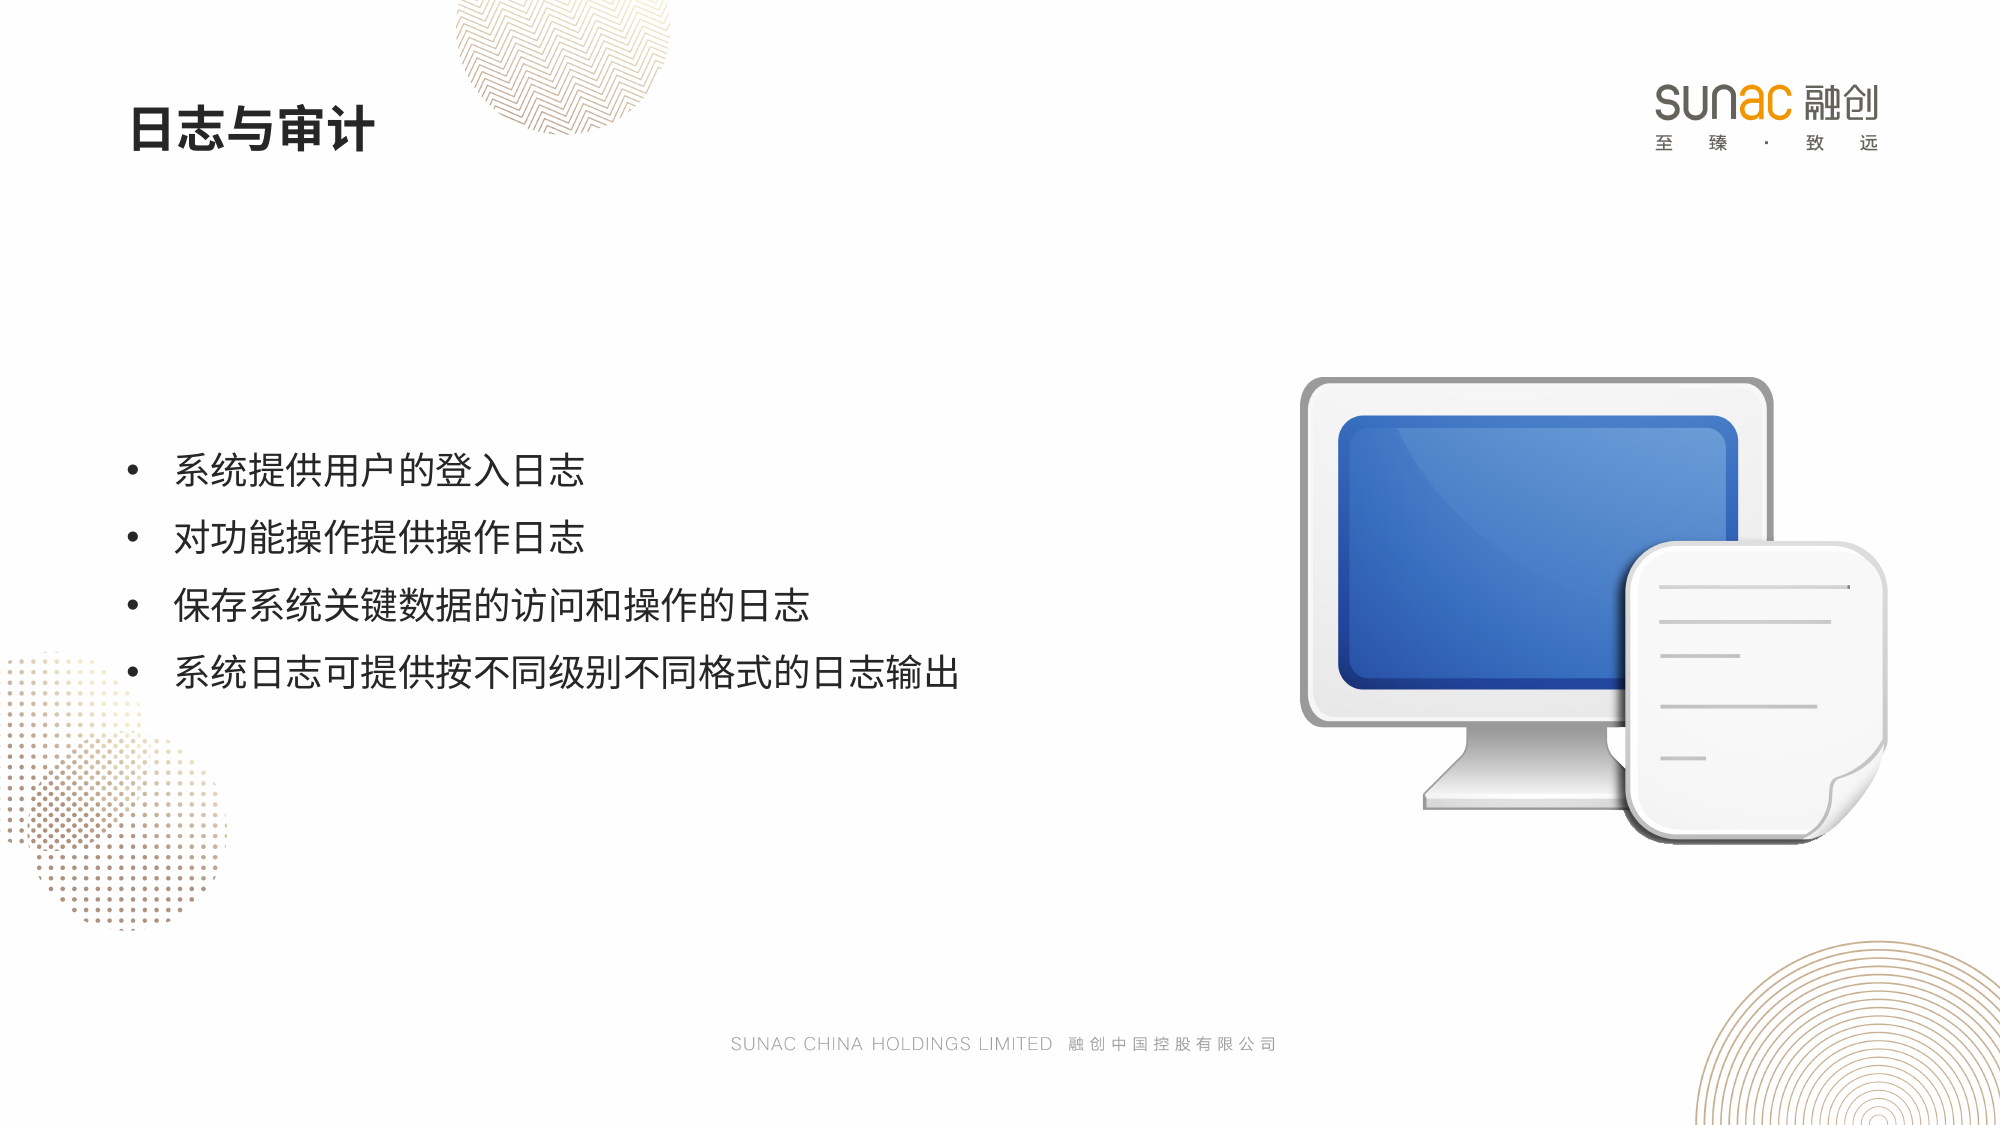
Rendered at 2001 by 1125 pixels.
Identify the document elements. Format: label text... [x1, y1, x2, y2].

picture [0, 0, 2000, 1125]
text_box 日志与审计 [111, 90, 1525, 165]
text_box 系统提供用户的登入日志 对功能操作提供操作日志 保存系统关键数据的访问和操作的日志 系统日志可提供按不同级别不同格式的日志输出 [111, 416, 1127, 702]
